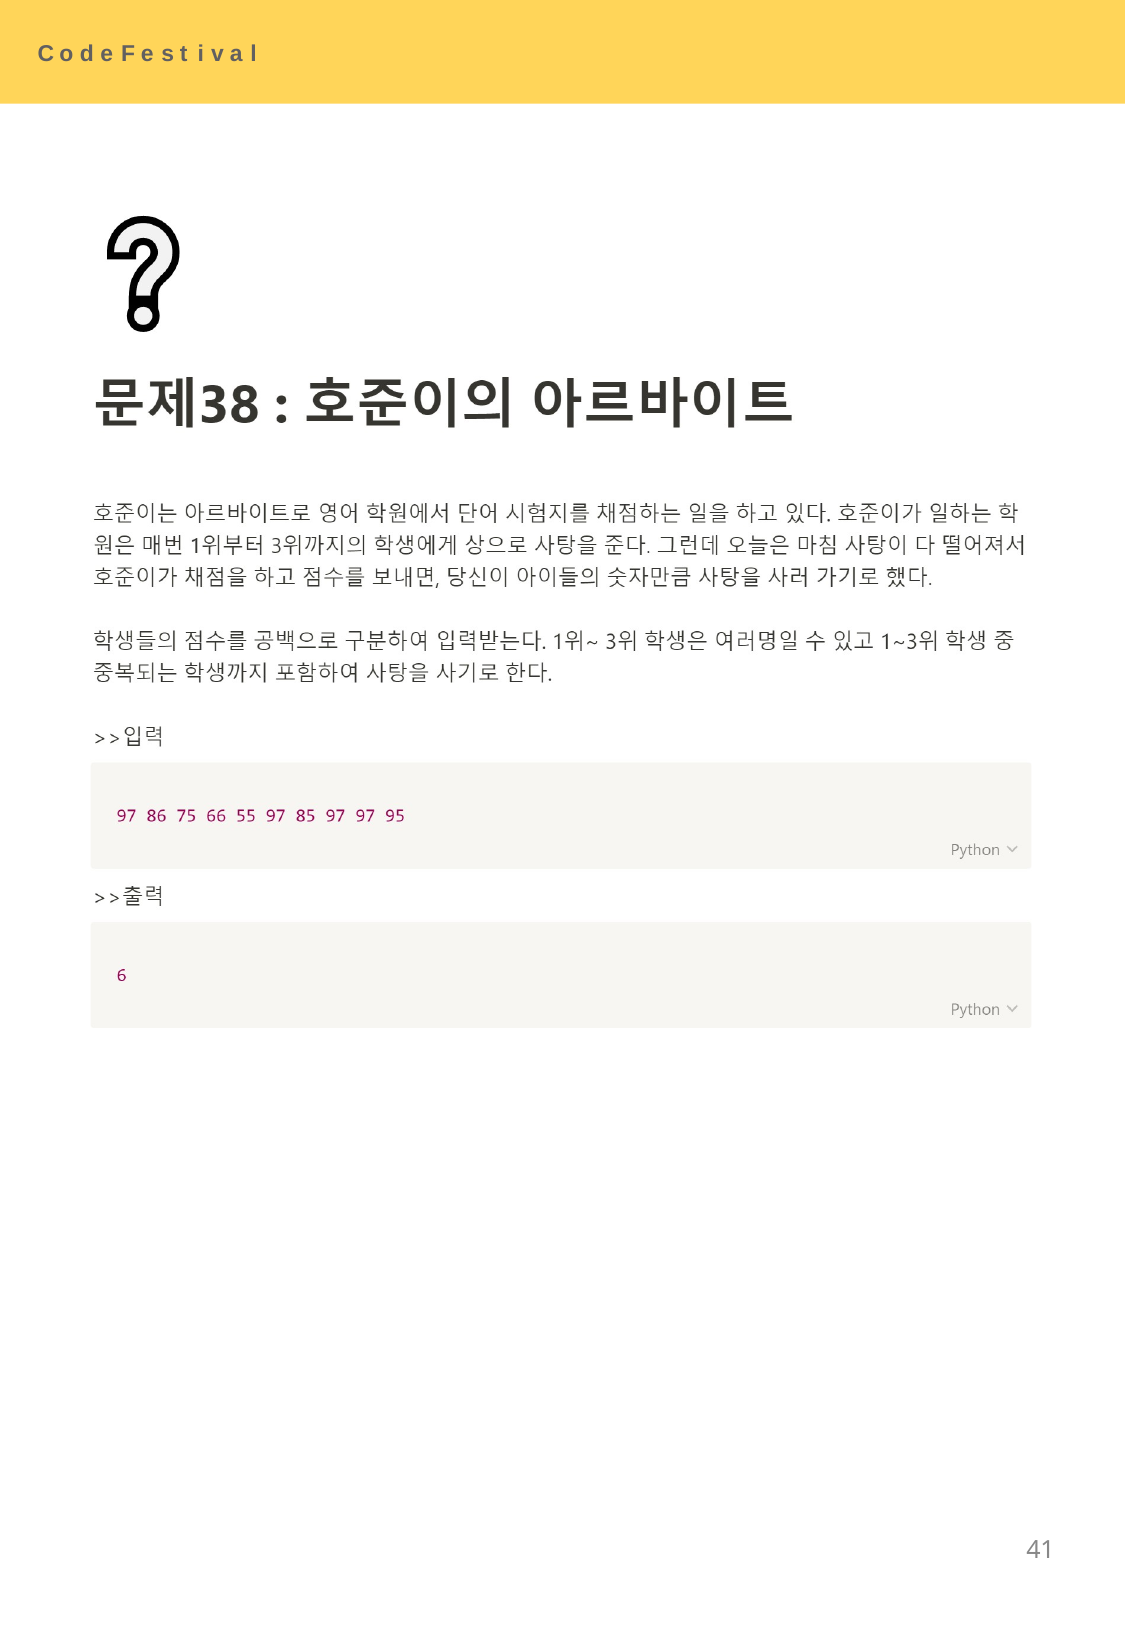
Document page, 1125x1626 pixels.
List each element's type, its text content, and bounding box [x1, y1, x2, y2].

slide_number 10 [1020, 1529, 1062, 1625]
text_box C o d e F e s t i v a l [35, 36, 264, 67]
text_box [90, 215, 1032, 1028]
